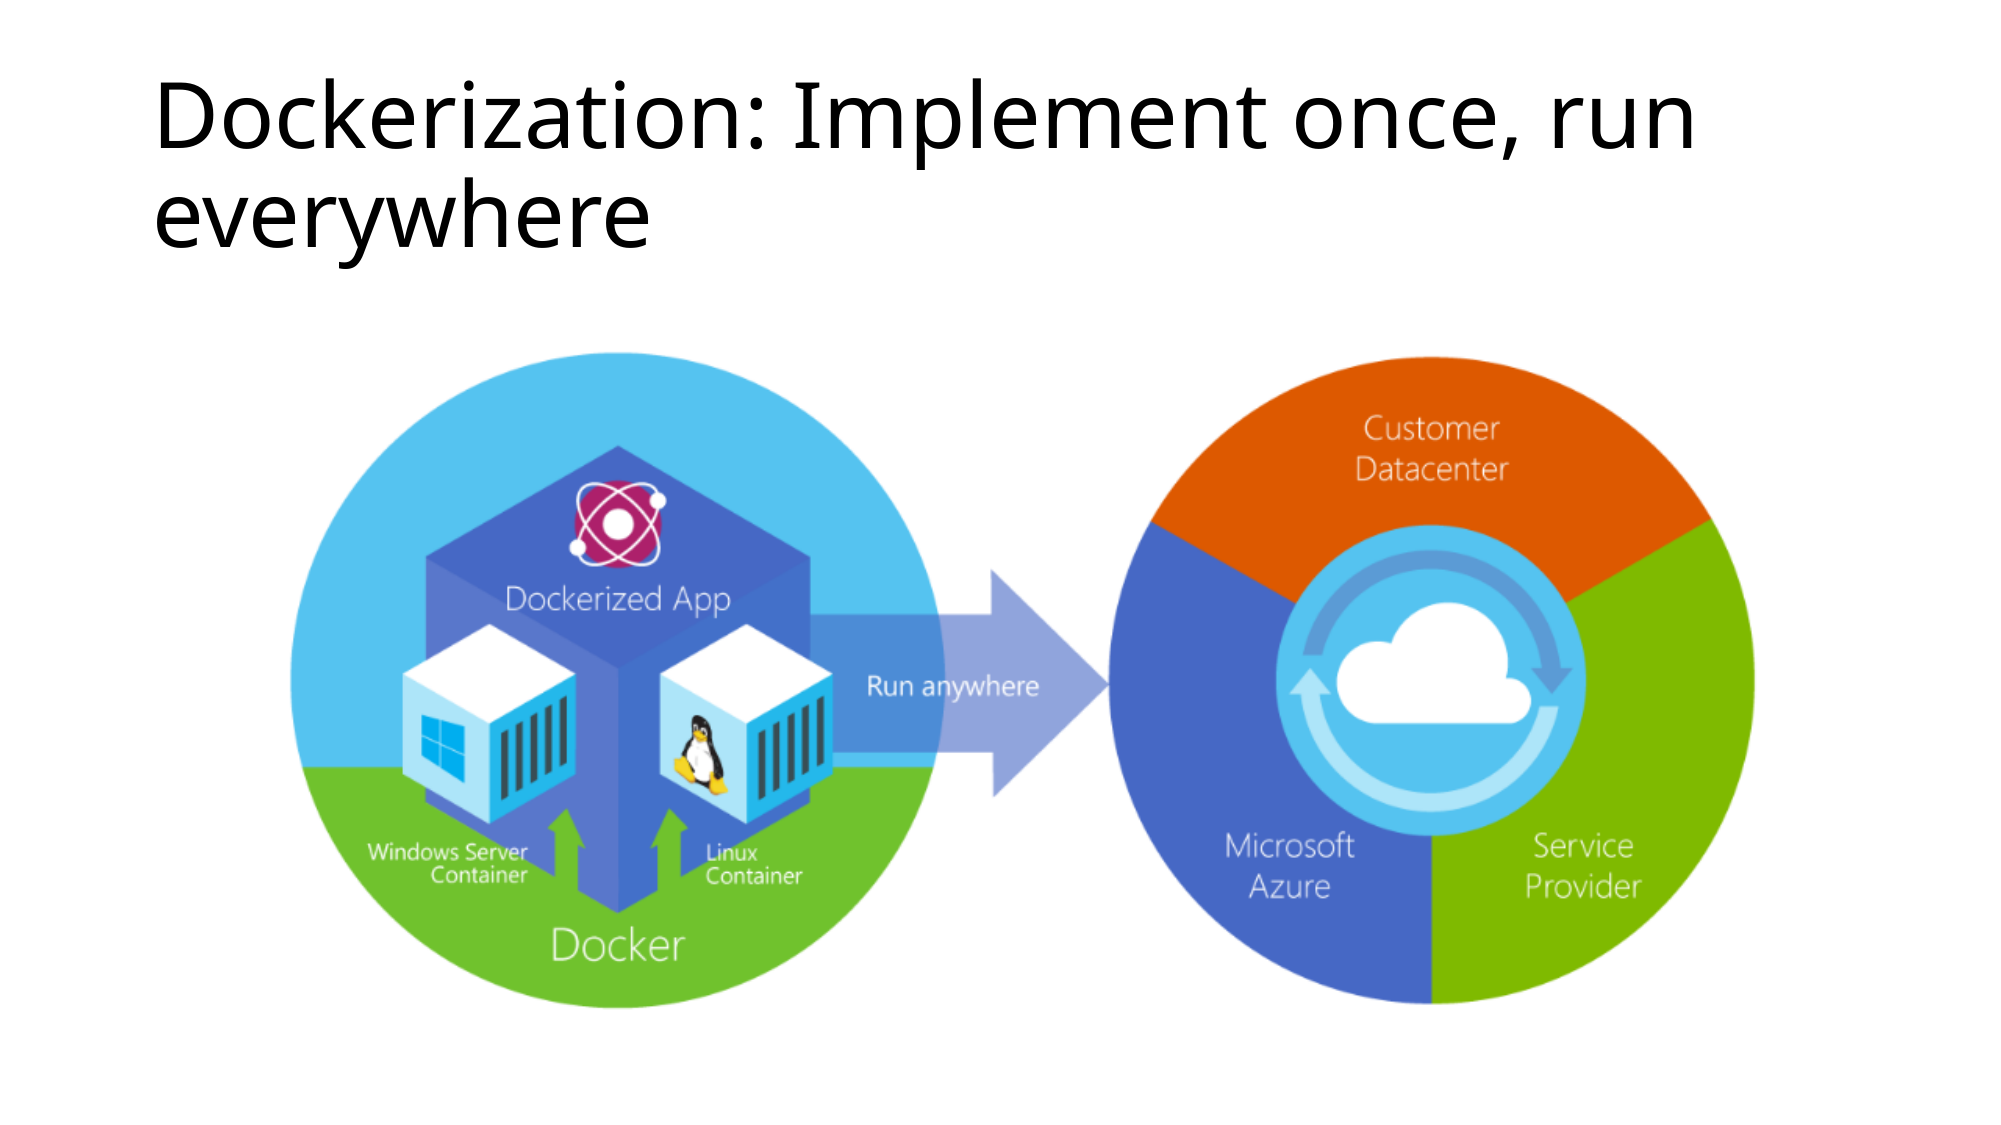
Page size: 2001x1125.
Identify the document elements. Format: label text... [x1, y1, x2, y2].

picture [231, 296, 1769, 1041]
title Dockerization: Implement once, run everywhere [137, 59, 1863, 278]
